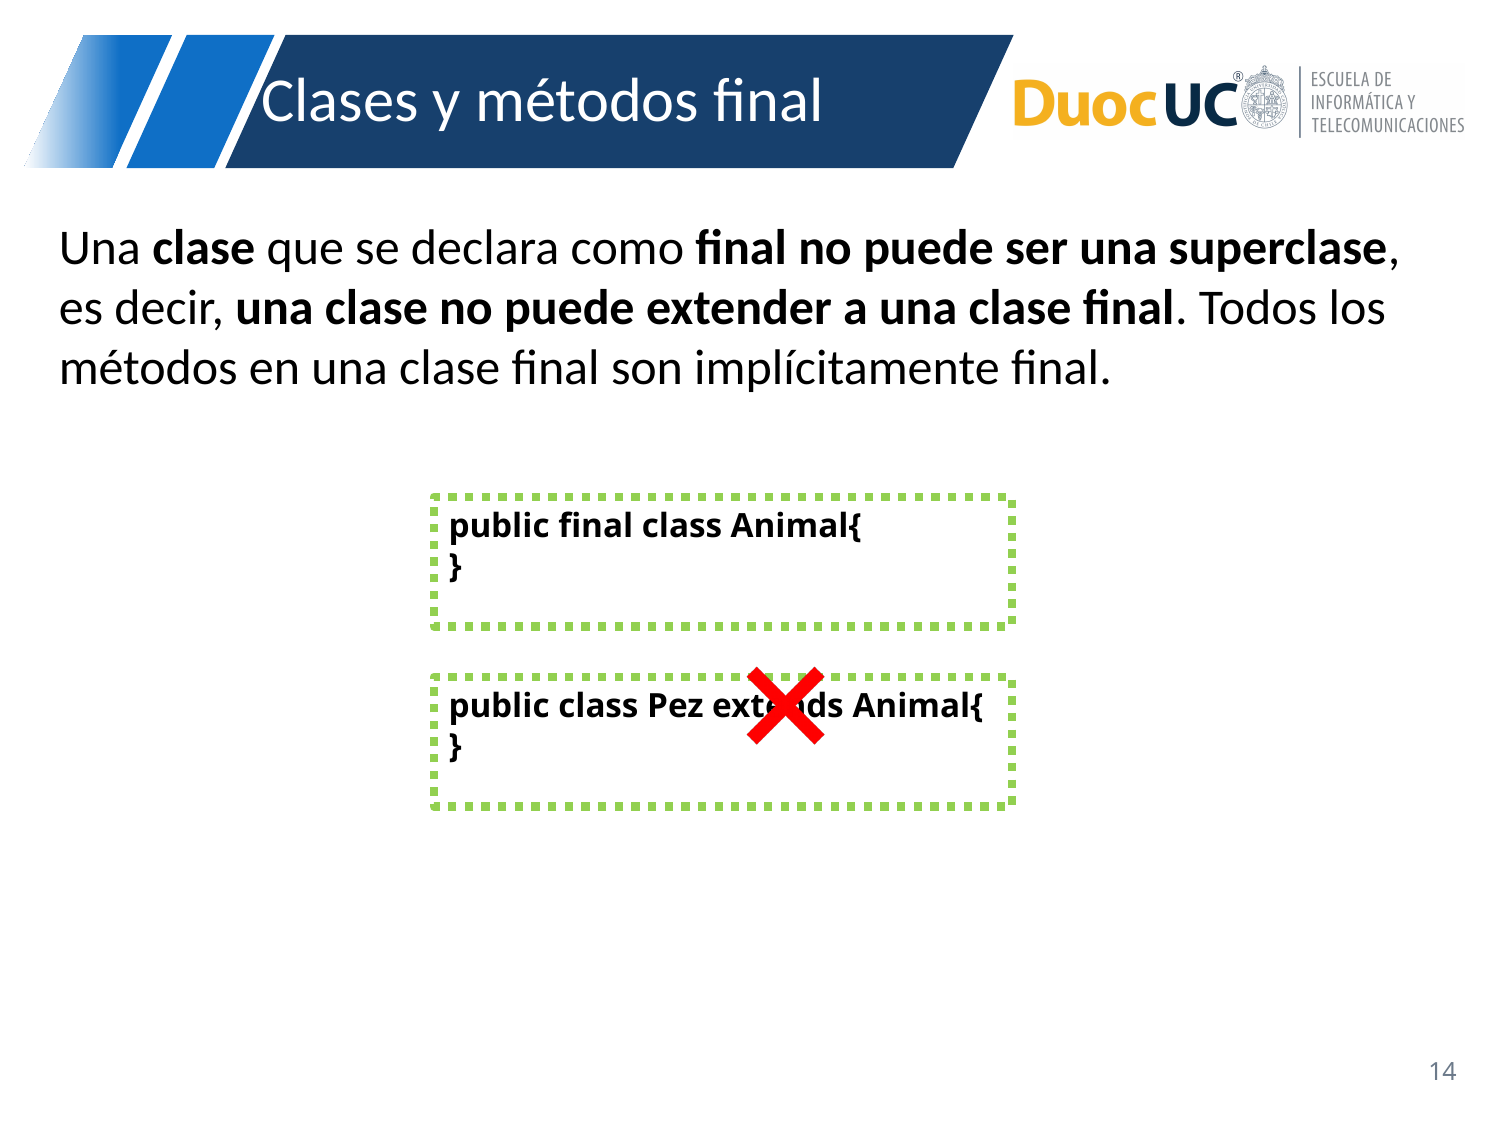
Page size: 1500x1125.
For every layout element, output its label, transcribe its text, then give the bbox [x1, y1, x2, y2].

picture [1013, 63, 1465, 140]
picture [734, 653, 838, 757]
text_box public final class Animal{ } [433, 496, 1012, 627]
title Clases y métodos final [246, 34, 1012, 169]
text_box public class Pez extends Animal{ } [433, 676, 1012, 807]
text_box Una clase que se declara como final no puede ser una superclase, es decir, una clase no puede extender a una clase final. Todos los métodos en una clase final son implícitamente final. [43, 207, 1436, 583]
